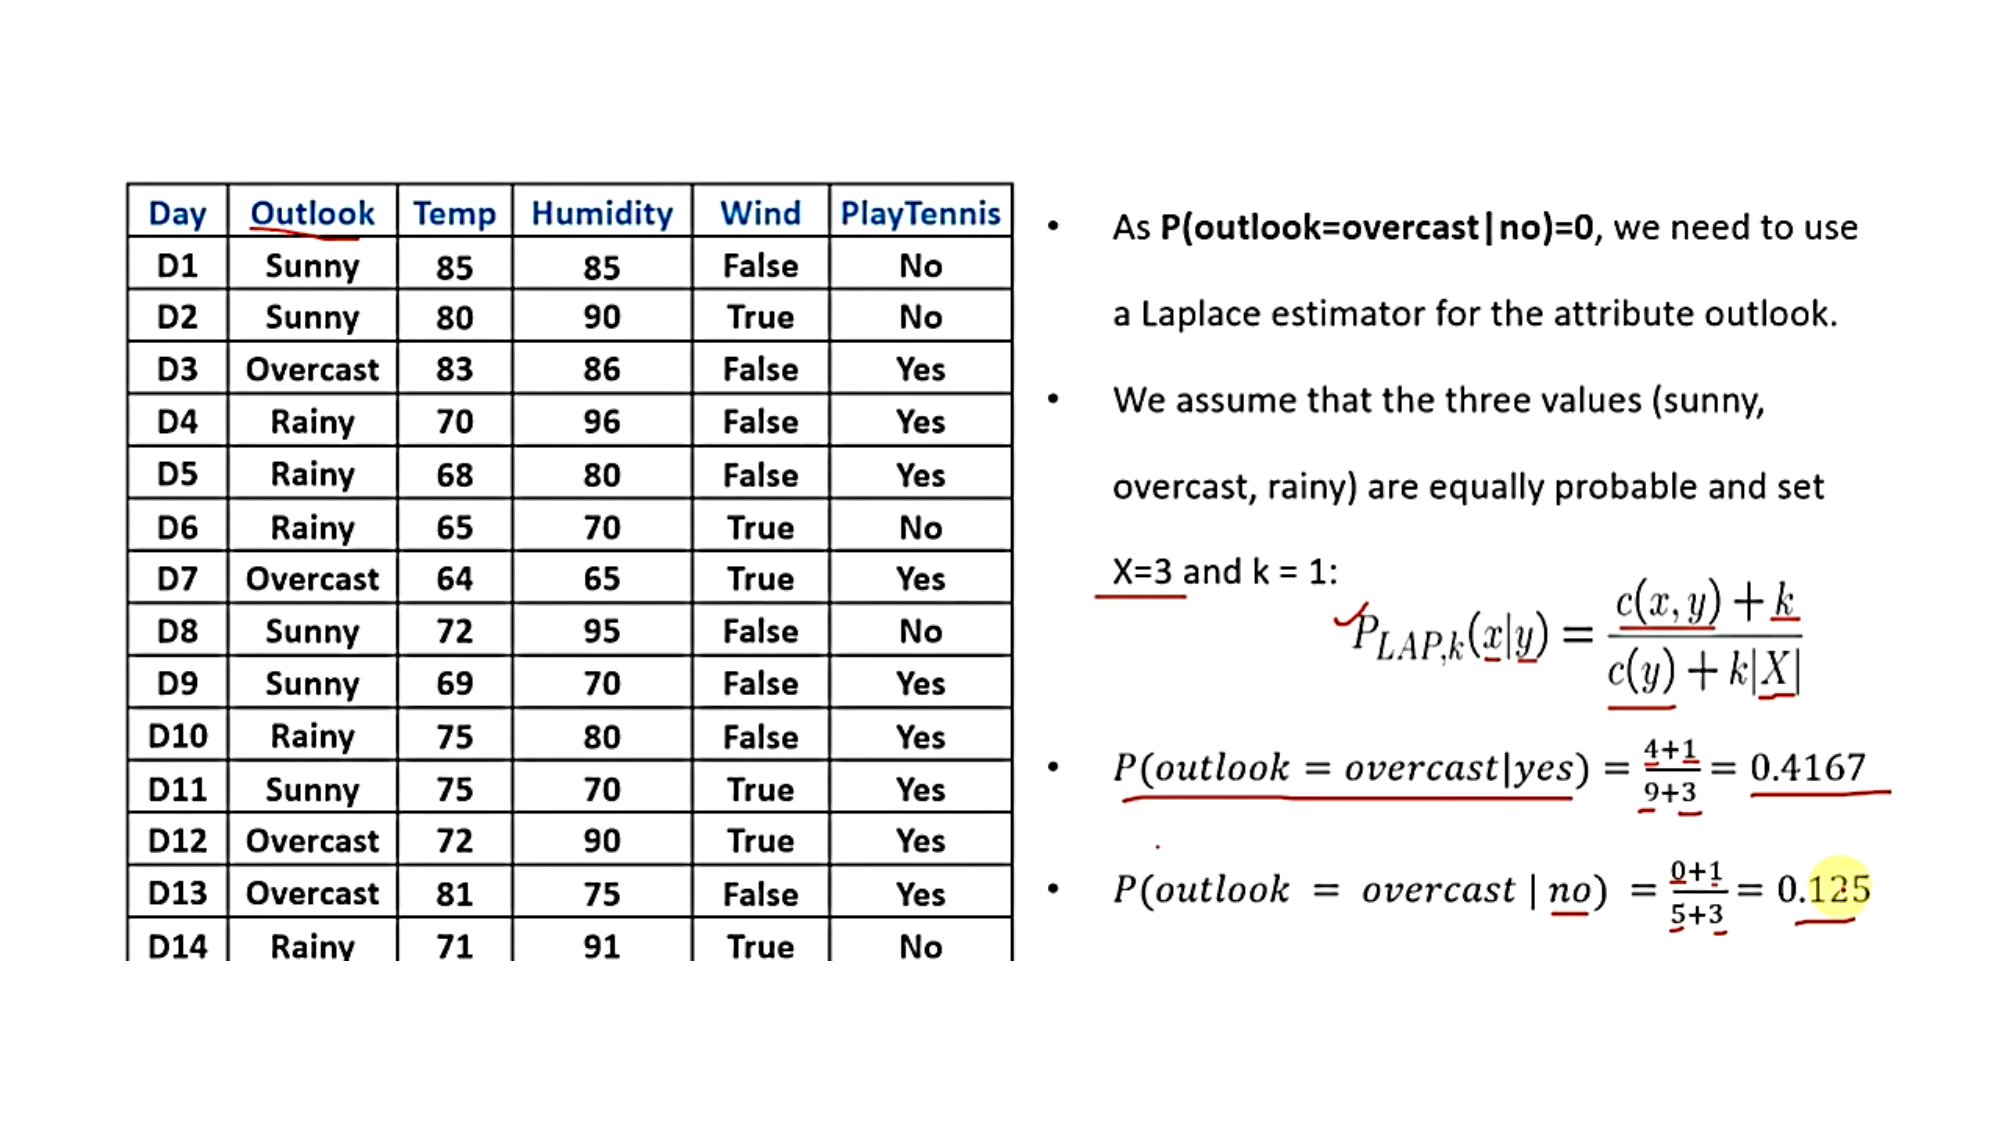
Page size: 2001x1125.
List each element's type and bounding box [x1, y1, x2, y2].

picture [99, 163, 1901, 962]
